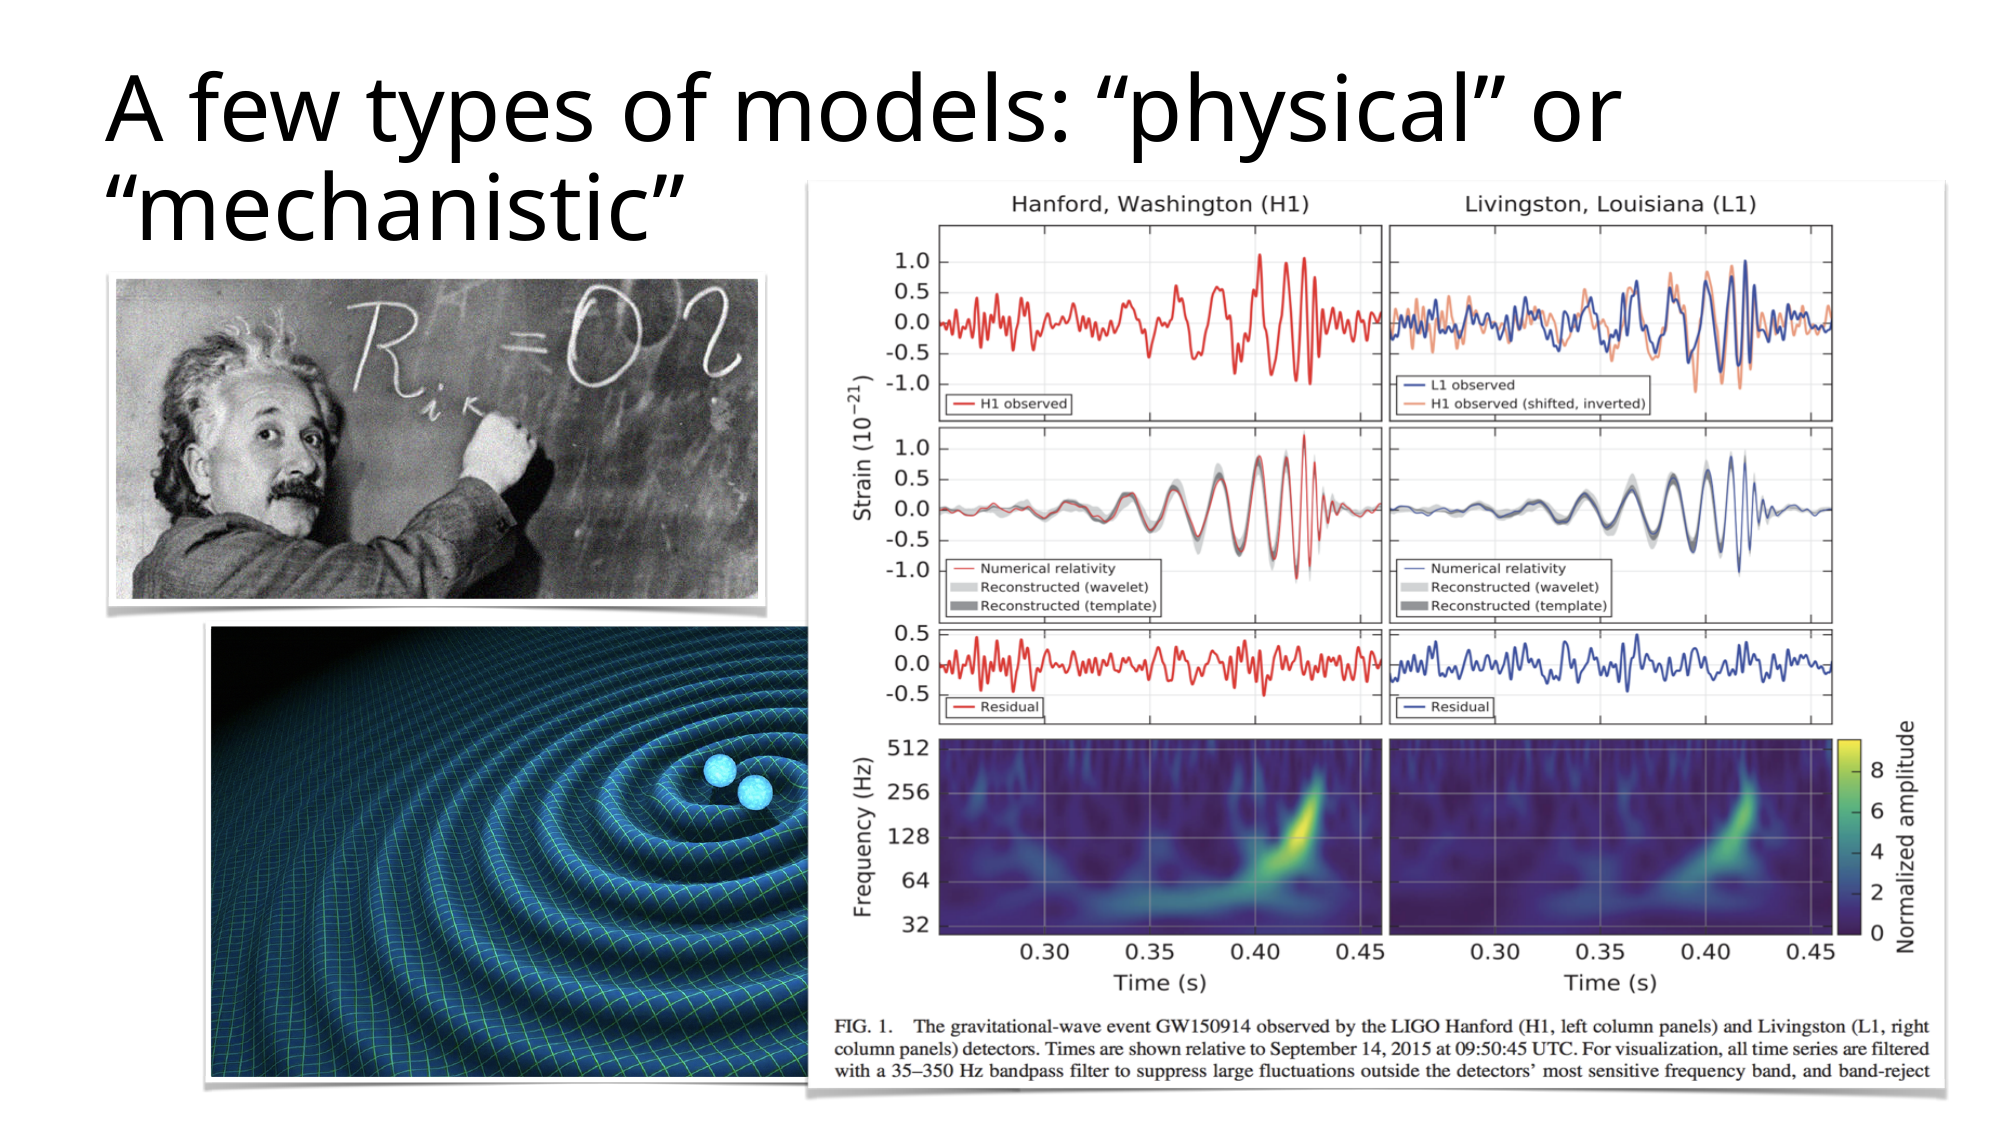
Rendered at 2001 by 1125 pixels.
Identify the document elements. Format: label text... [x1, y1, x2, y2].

title A few types of models: “physical” or “mechanistic” [90, 52, 1863, 271]
picture [105, 271, 768, 619]
picture [202, 180, 1949, 1102]
